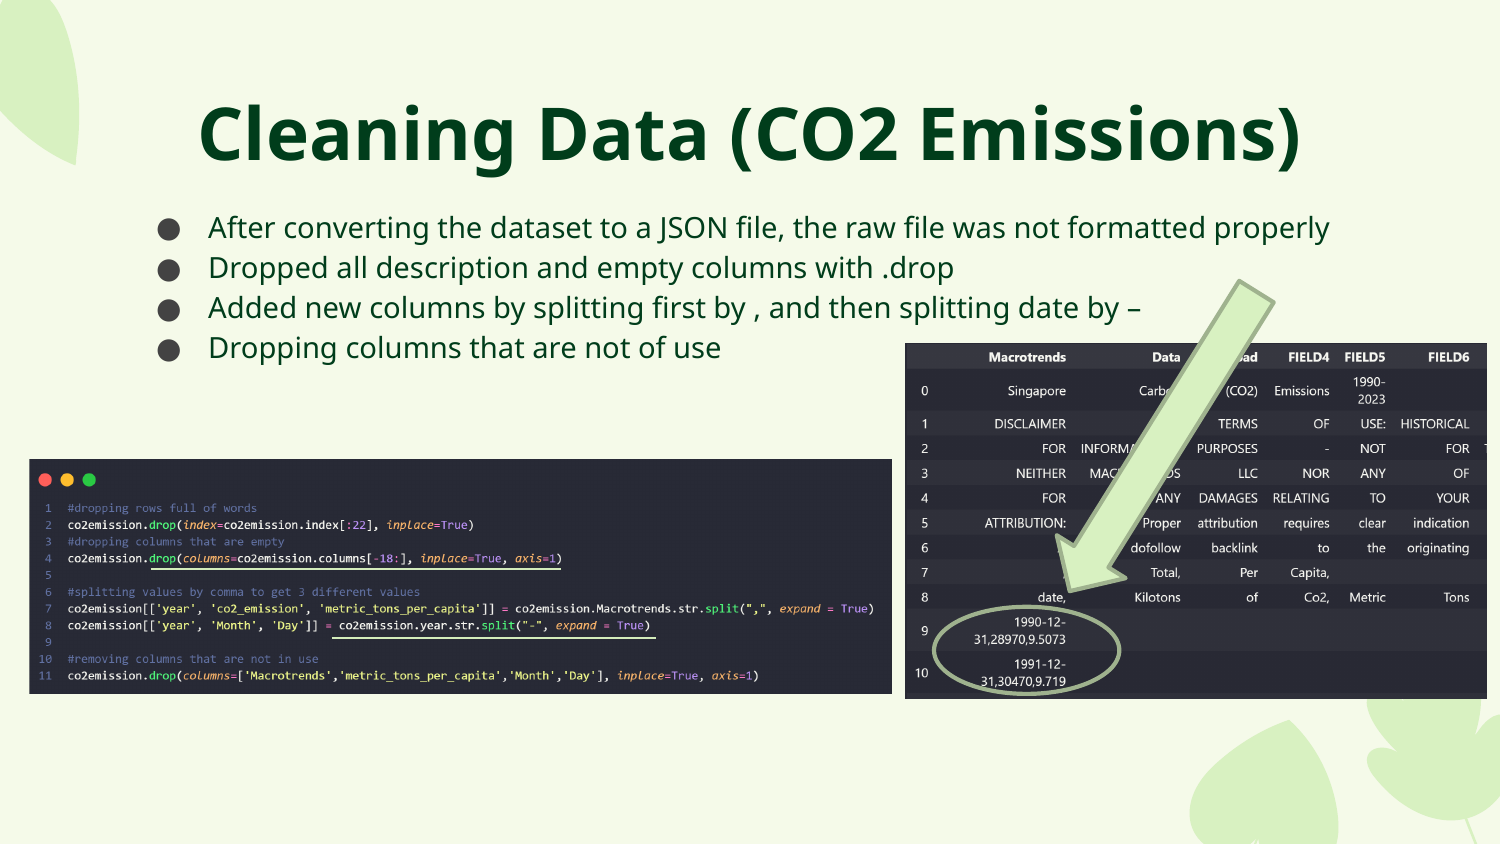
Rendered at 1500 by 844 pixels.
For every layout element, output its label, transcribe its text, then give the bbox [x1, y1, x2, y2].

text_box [905, 264, 1487, 700]
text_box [29, 458, 893, 695]
list After converting the dataset to a JSON file, the raw file was not formatted properly Dropped all description and empty columns with .drop Added new columns by splitting first by , and then splitting date by – Dropping columns that are not of use [118, 189, 1382, 677]
title Cleaning Data (CO2 Emissions) [118, 72, 1382, 167]
